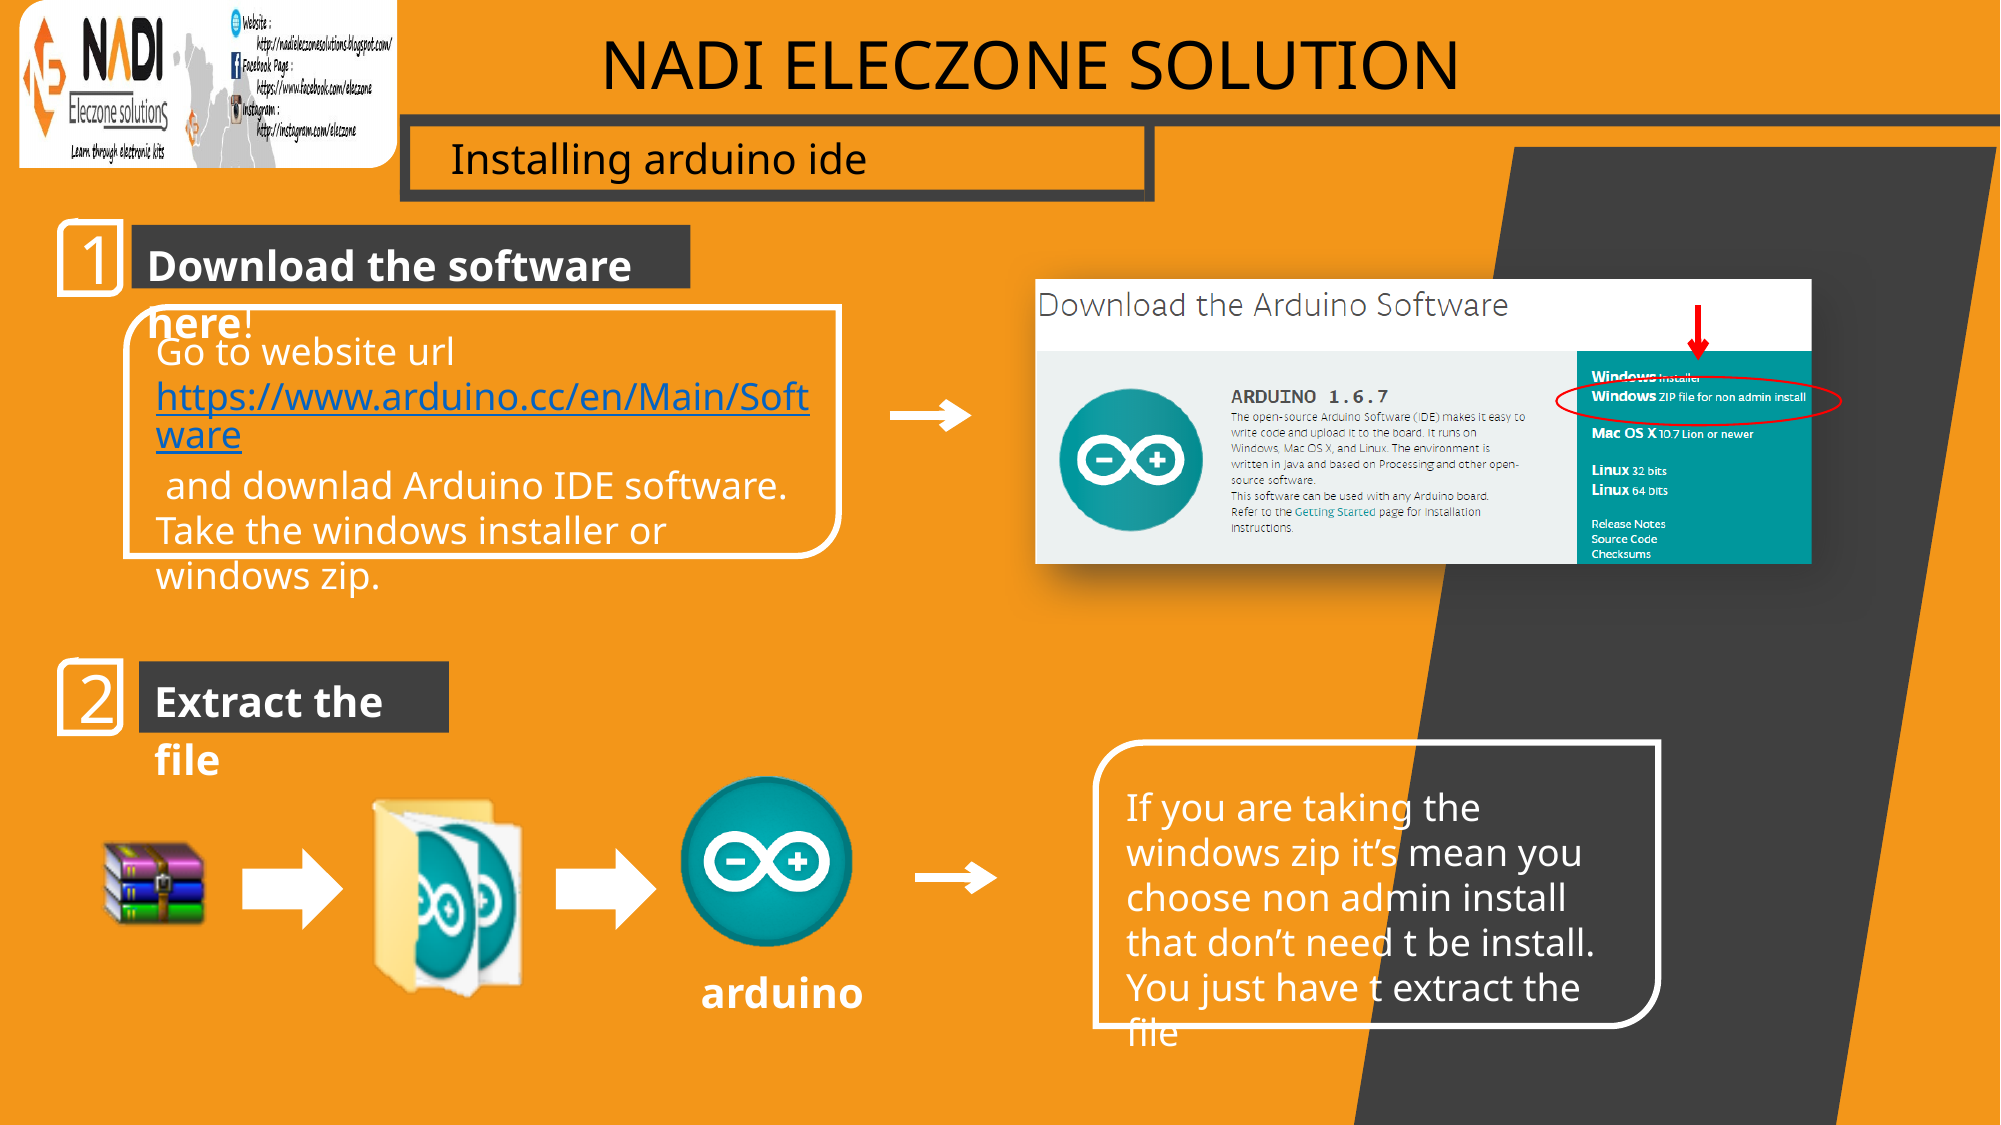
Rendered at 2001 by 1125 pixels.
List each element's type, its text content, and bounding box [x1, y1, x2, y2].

text_box Installing arduino ide [436, 125, 1143, 189]
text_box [131, 224, 1842, 564]
text_box [1094, 741, 1660, 1028]
text_box If you are taking the windows zip it’s mean you choose non admin install that don’t need t be install. You just have t extract the file [1111, 776, 1659, 1062]
text_box [399, 189, 1143, 203]
picture [19, 0, 398, 168]
text_box 1 [59, 220, 122, 295]
text_box [399, 117, 411, 196]
text_box [1143, 124, 1156, 203]
text_box [399, 113, 2000, 128]
text_box Go to website url https://www.arduino.cc/en/Main/Software and downlad Arduino IDE software. Take the windows installer or windows zip. [140, 564, 839, 612]
text_box Extract the file [139, 661, 449, 733]
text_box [83, 769, 882, 1036]
text_box NADI ELECZONE SOLUTION [398, 15, 1788, 110]
text_box [1352, 145, 1998, 1125]
text_box [125, 327, 131, 558]
text_box 2 [59, 659, 122, 734]
